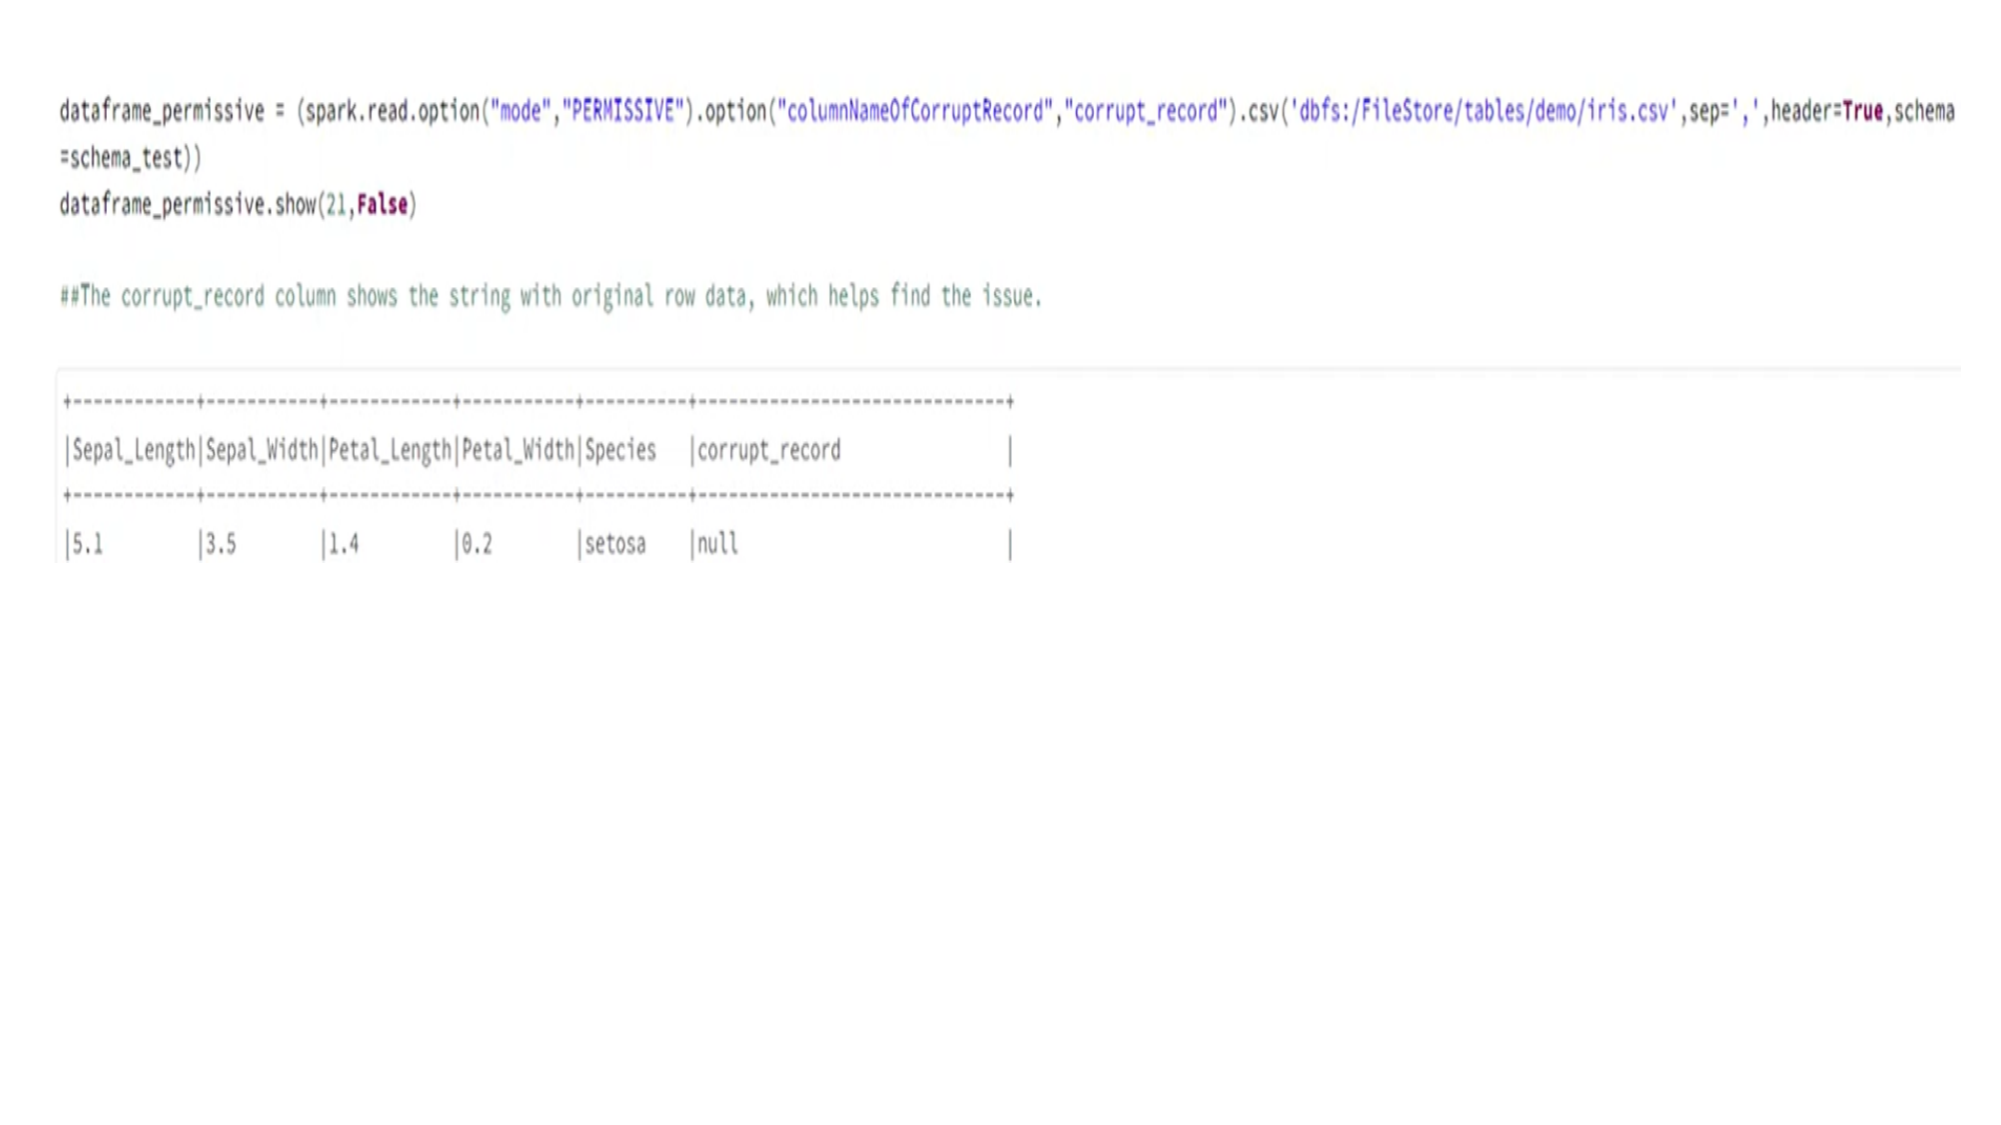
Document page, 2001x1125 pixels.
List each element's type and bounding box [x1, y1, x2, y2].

picture [46, 64, 1961, 563]
